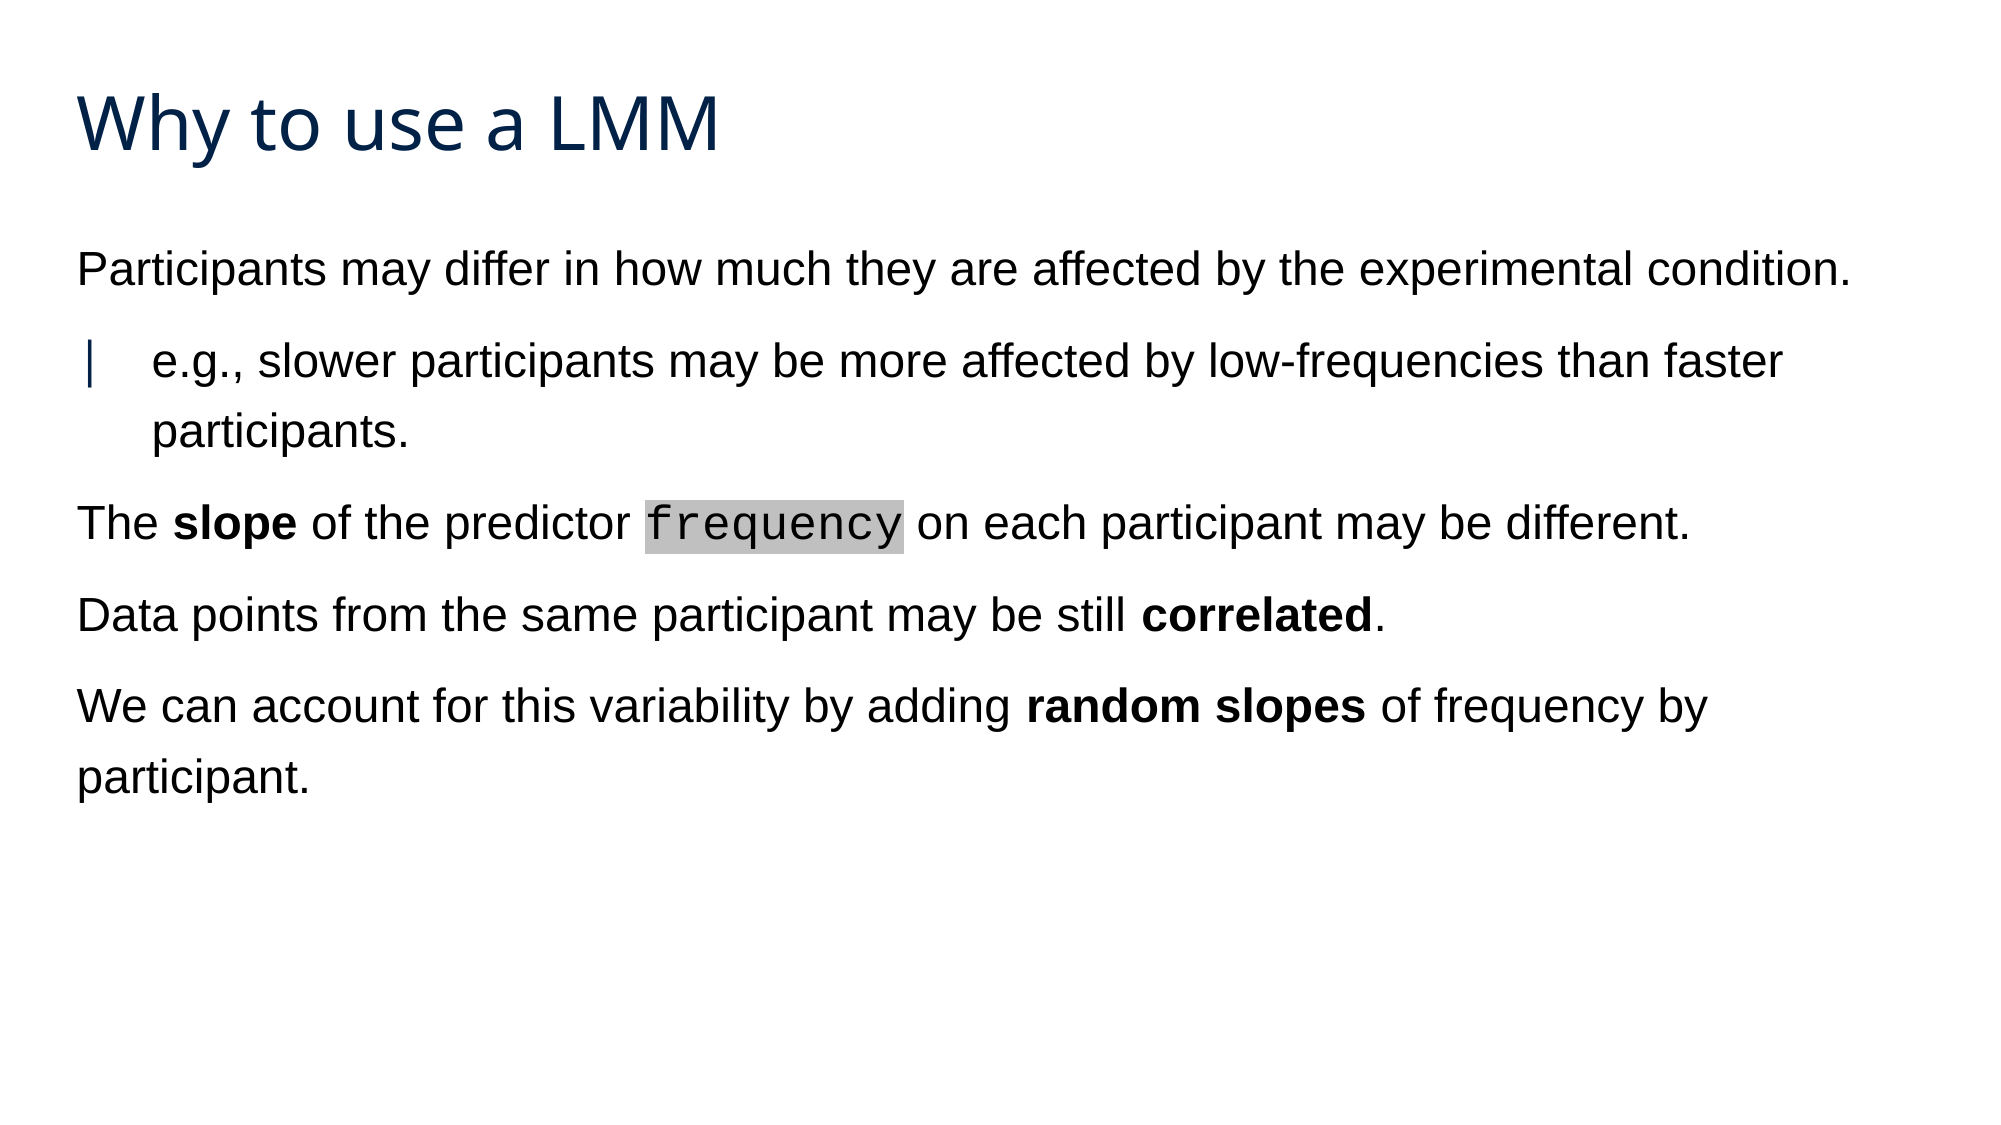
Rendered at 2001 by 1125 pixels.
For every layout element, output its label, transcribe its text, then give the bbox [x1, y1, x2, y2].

title Why to use a LMM [61, 59, 1934, 194]
list Participants may differ in how much they are affected by the experimental condition. e.g., slower participants may be more affected by low-frequencies than faster participants. The slope of the predictor frequency on each participant may be different. Data points from the same participant may be still correlated. We can account for this variability by adding random slopes of frequency by participant. [61, 216, 1952, 1014]
